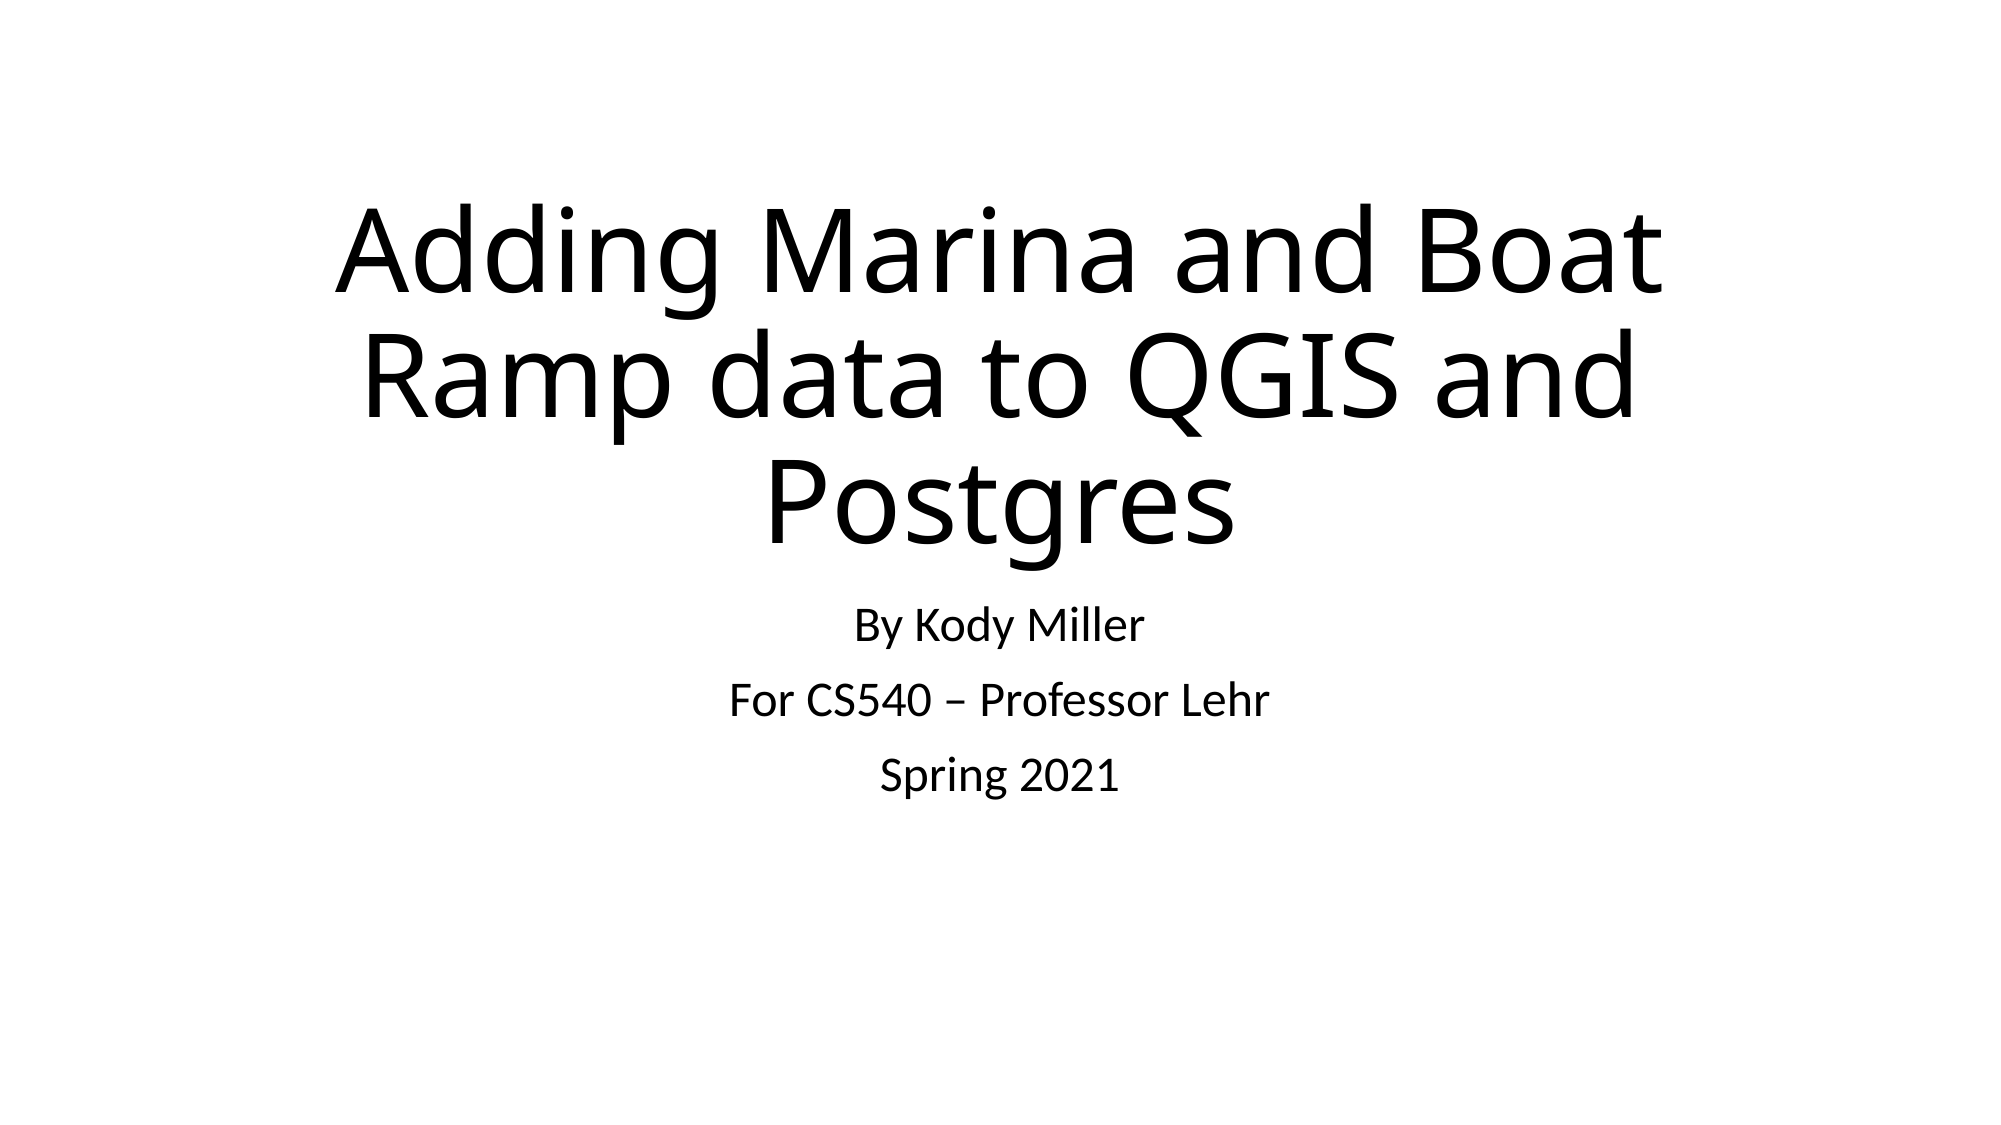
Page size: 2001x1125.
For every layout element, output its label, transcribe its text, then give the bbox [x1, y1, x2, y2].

title Adding Marina and Boat Ramp data to QGIS and Postgres [249, 184, 1750, 576]
subtitle By Kody Miller For CS540 – Professor Lehr Spring 2021 [249, 590, 1750, 863]
